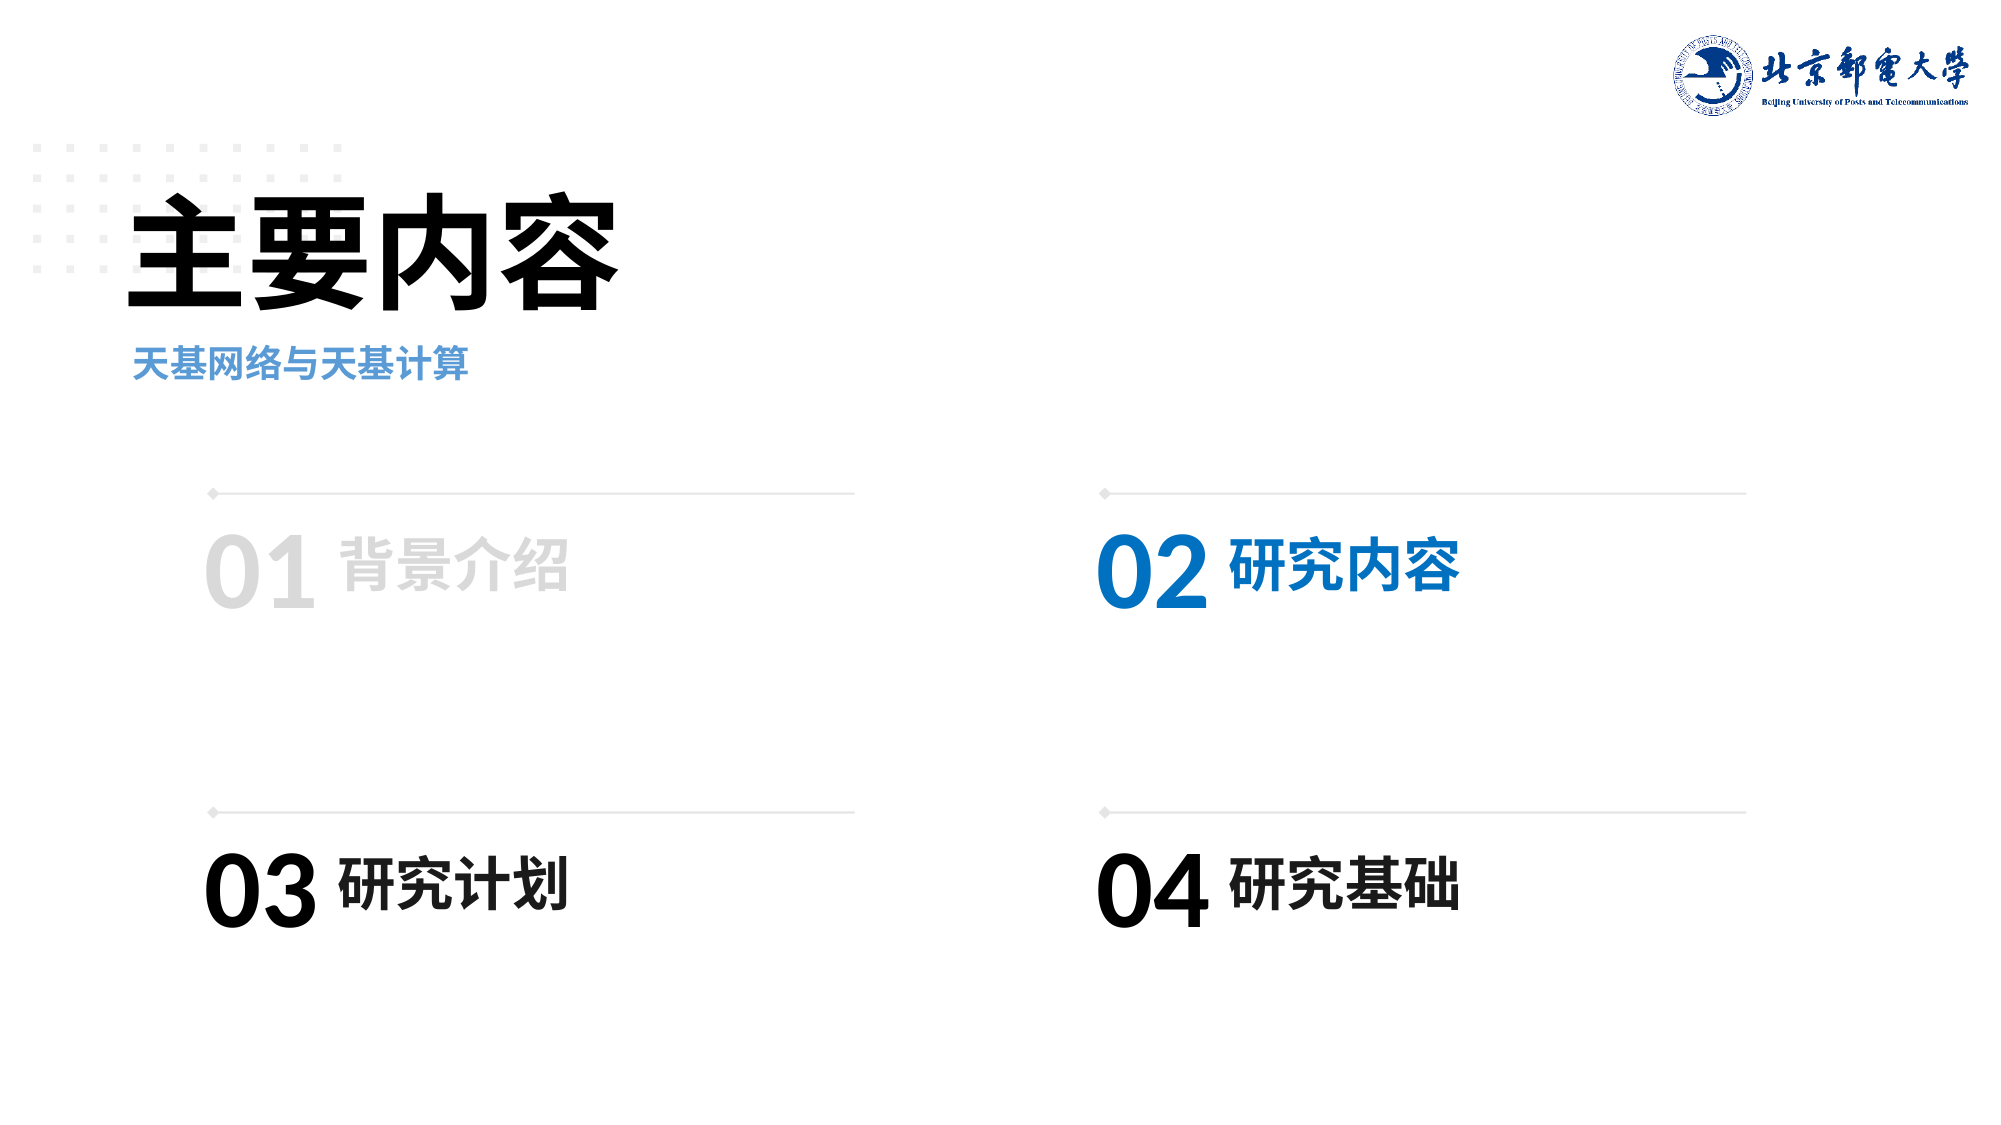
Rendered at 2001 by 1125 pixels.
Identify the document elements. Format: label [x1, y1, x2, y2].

text_box [32, 143, 1787, 958]
picture [1665, 28, 1977, 123]
